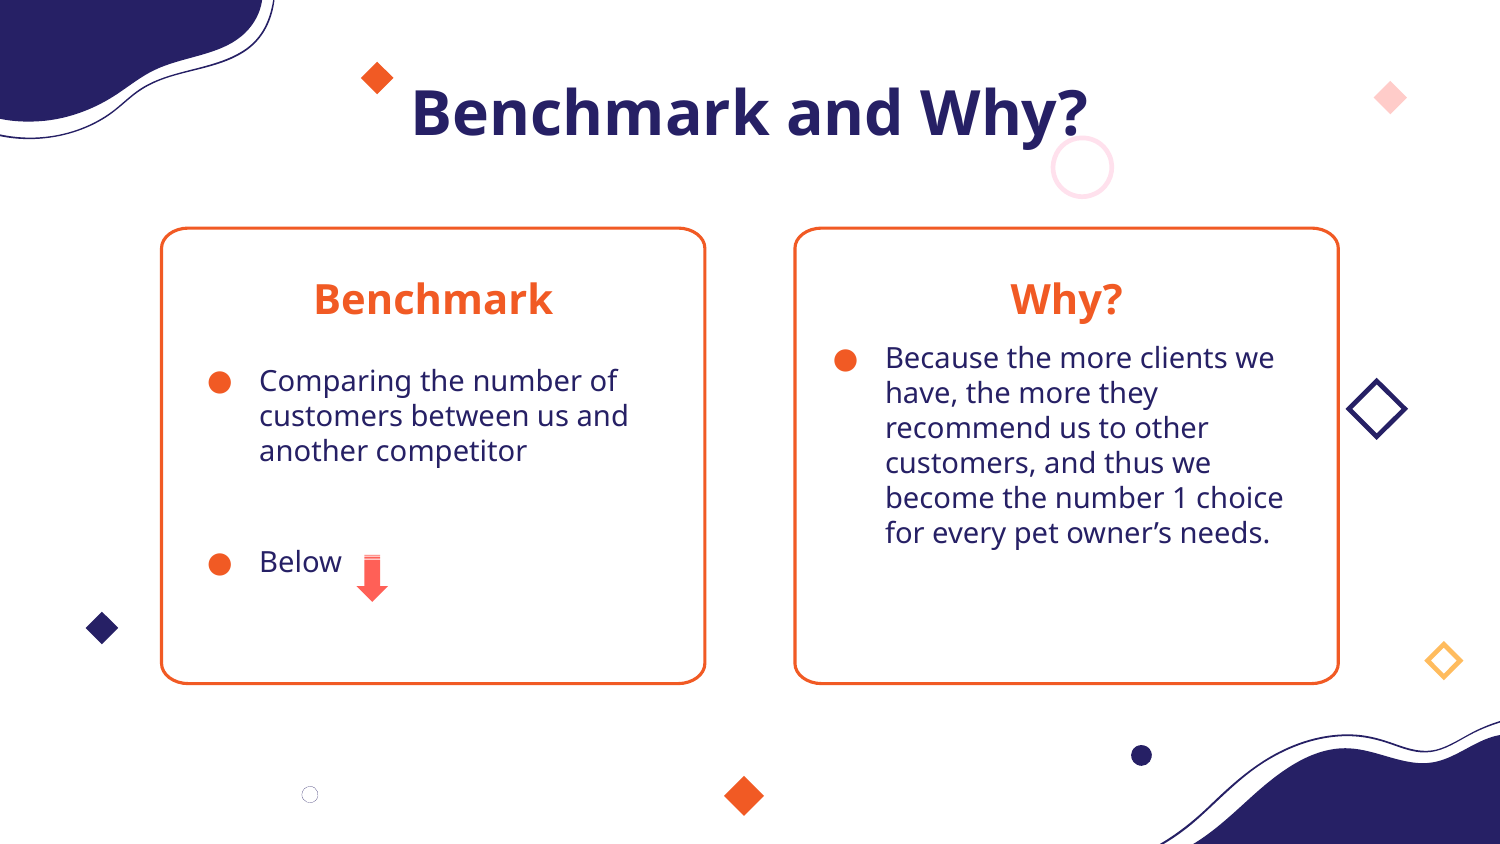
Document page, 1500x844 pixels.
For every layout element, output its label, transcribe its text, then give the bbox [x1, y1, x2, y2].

title Why?​ [795, 257, 1338, 339]
title Benchmark [162, 257, 704, 339]
list Comparing the number of customers between us and another competitor Below [705, 308, 713, 633]
list Comparing the number of customers between us and another competitor Below [169, 339, 704, 633]
title Benchmark and Why?​ [117, 79, 1383, 141]
list Because the more clients we have, the more they recommend us to other customers, and thus we become the number 1 choice for every pet owner’s needs. [795, 339, 1338, 581]
text_box [356, 554, 389, 602]
